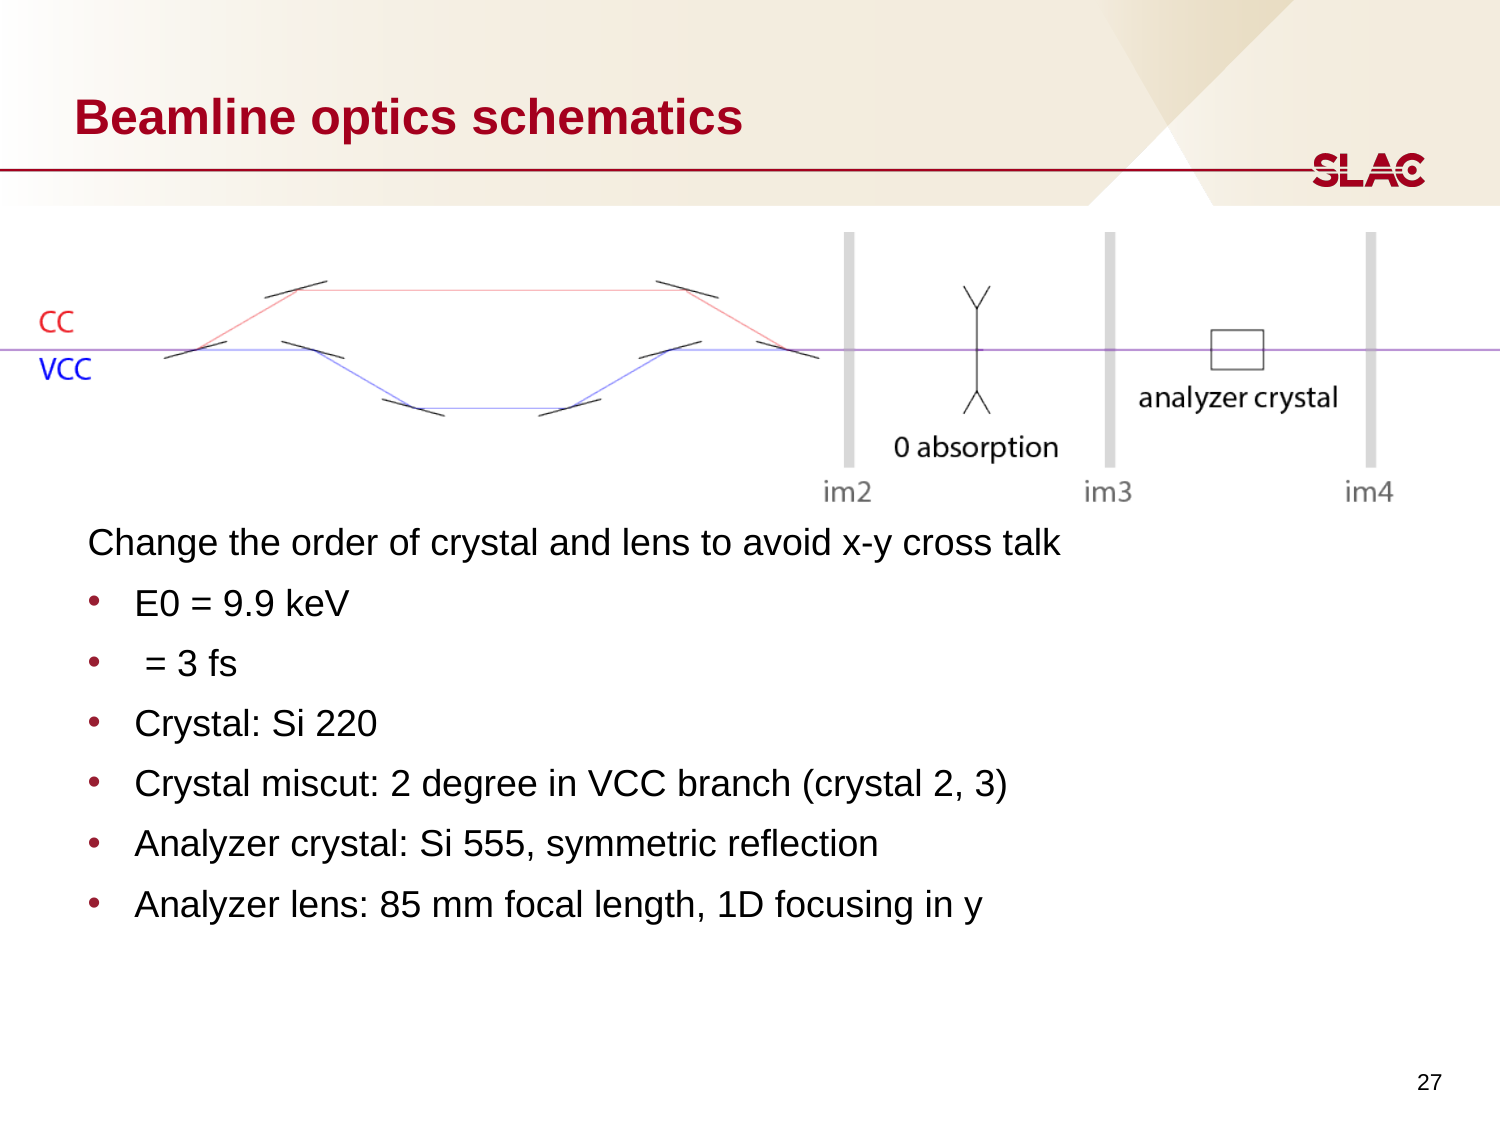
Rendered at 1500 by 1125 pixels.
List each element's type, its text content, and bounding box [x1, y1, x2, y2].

picture [0, 0, 1500, 206]
slide_number 27 [1405, 1036, 1458, 1125]
picture [0, 232, 1500, 510]
title Beamline optics schematics [74, 21, 1404, 145]
